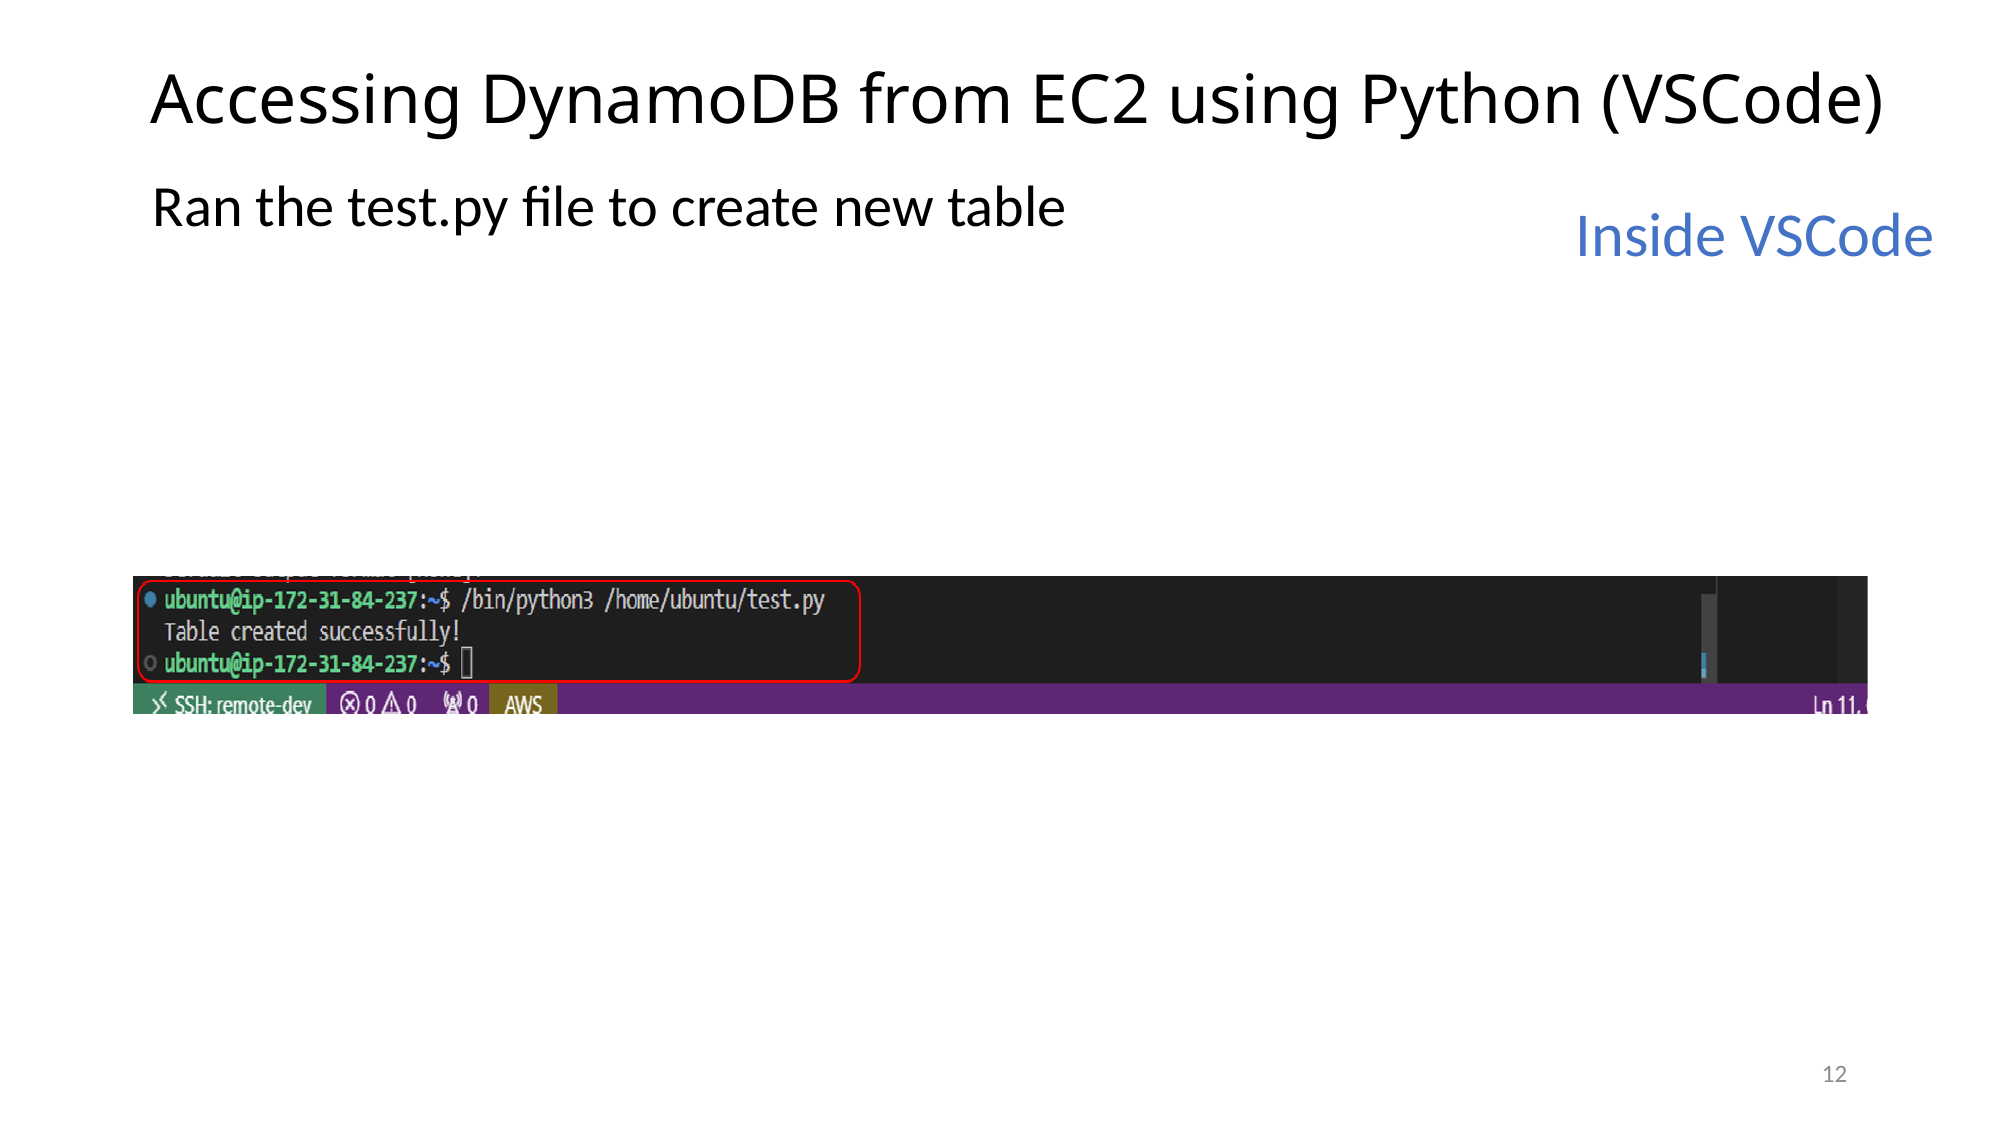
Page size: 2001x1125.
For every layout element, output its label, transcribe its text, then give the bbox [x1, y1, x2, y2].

picture [132, 576, 1868, 715]
text_box Inside VSCode [1560, 186, 1950, 277]
list Ran the test.py file to create new table [137, 169, 1896, 258]
slide_number 12 [1412, 1042, 1863, 1103]
text_box Accessing DynamoDB from EC2 using Python (VSCode) [84, 38, 1952, 165]
